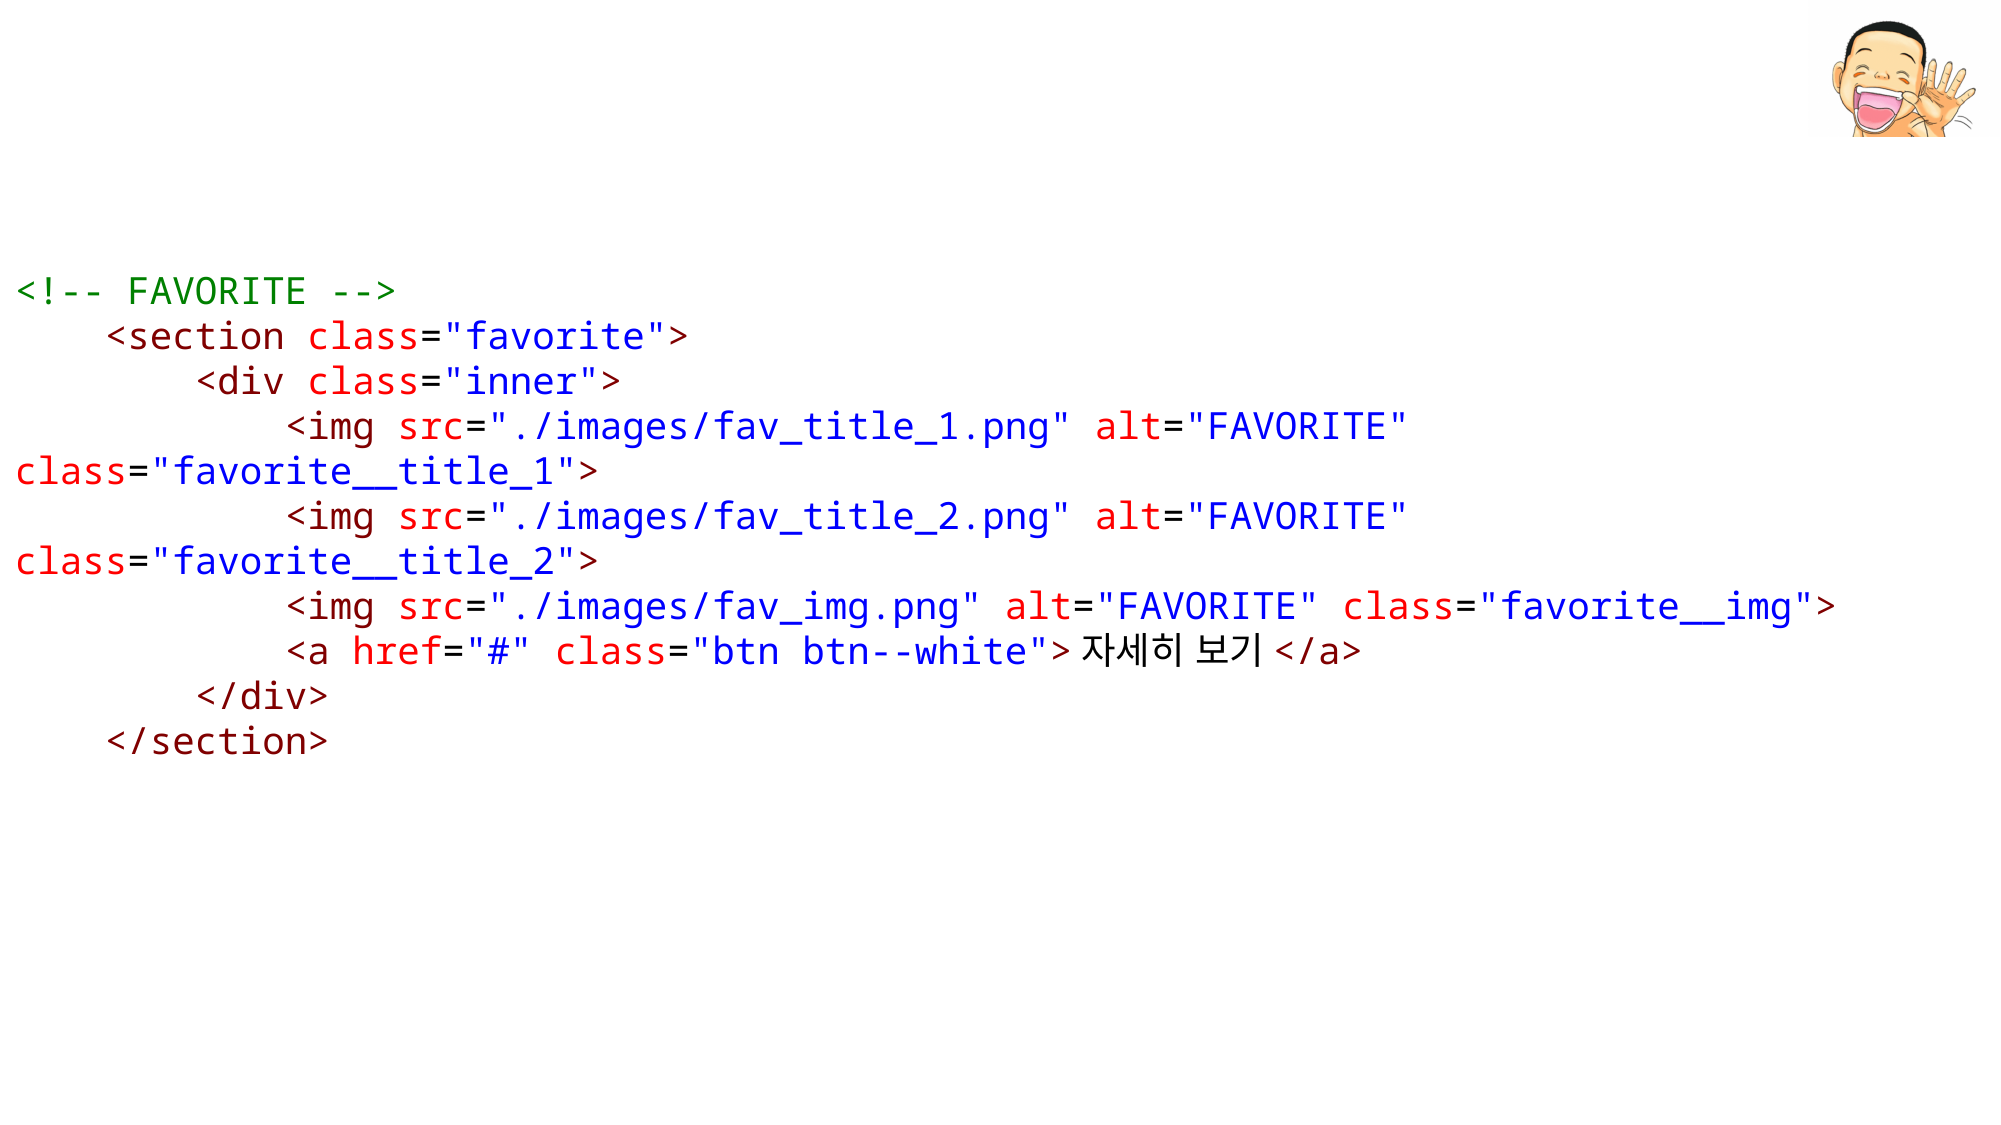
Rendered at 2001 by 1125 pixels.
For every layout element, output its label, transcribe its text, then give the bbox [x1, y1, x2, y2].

picture [1808, 0, 2000, 137]
text_box <!-- FAVORITE --> <section class="favorite"> <div class="inner"> <img src="./images/fav_title_1.png" alt="FAVORITE" class="favorite__title_1"> <img src="./images/fav_title_2.png" alt="FAVORITE" class="favorite__title_2"> <img src="./images/fav_img.png" alt="FAVORITE" class="favorite__img"> <a href="#" class="btn btn--white">자세히 보기</a> </div> </section> [0, 259, 2000, 770]
